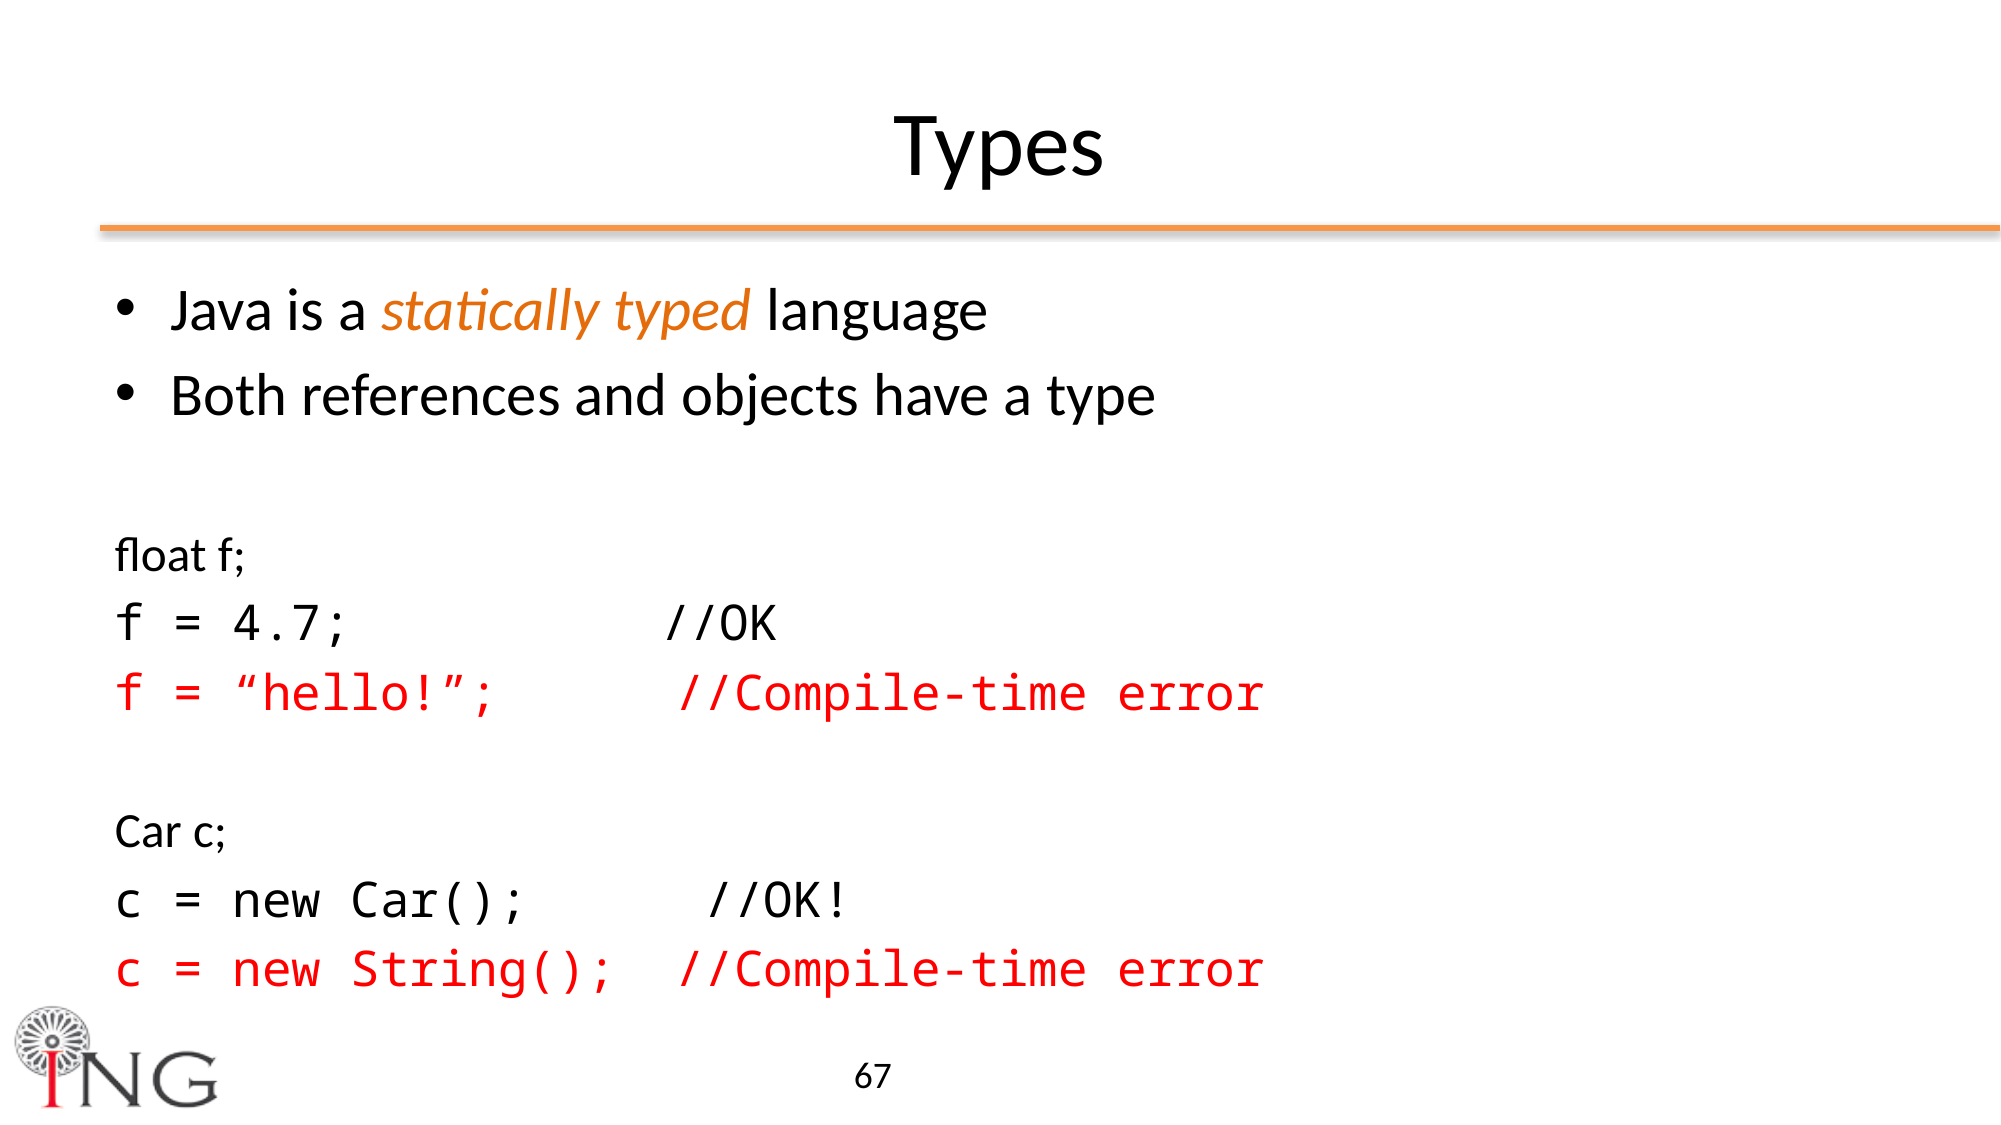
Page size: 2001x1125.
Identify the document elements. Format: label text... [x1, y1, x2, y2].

picture [0, 987, 244, 1125]
title Types [99, 45, 1900, 233]
slide_number 67 [839, 1043, 1900, 1104]
list Java is a statically typed language Both references and objects have a type float f; f = 4.7; //OK f = “hello!”; //Compile-time error Car c; c = new Car(); //OK! c = new String(); //Compile-time error [99, 262, 1900, 1005]
